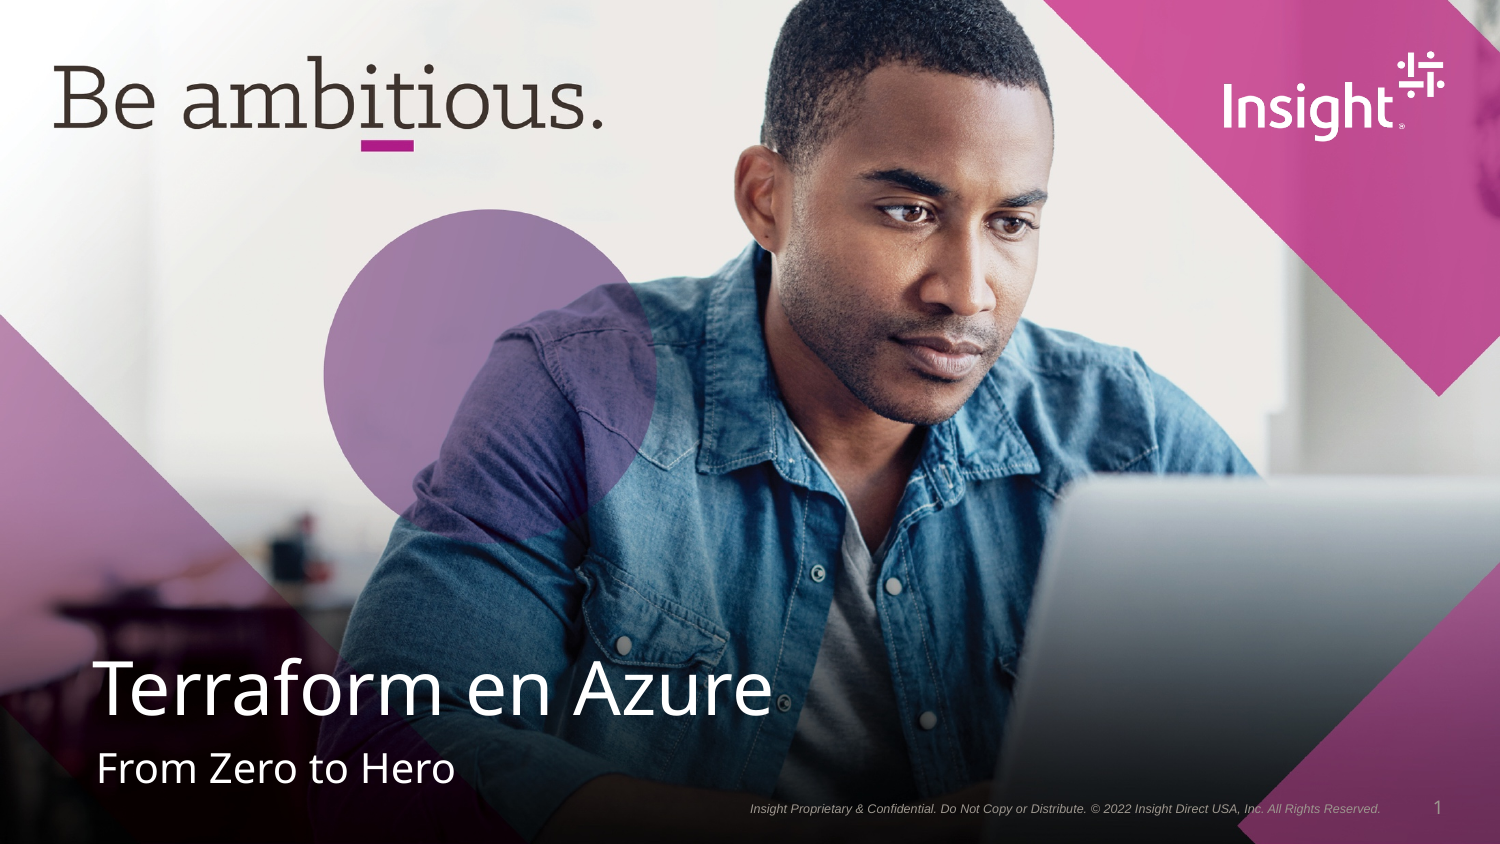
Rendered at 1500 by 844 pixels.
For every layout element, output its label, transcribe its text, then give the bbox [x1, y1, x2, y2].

title Terraform en Azure [77, 624, 1482, 740]
picture [0, 0, 1500, 844]
subtitle From Zero to Hero [80, 739, 1486, 828]
